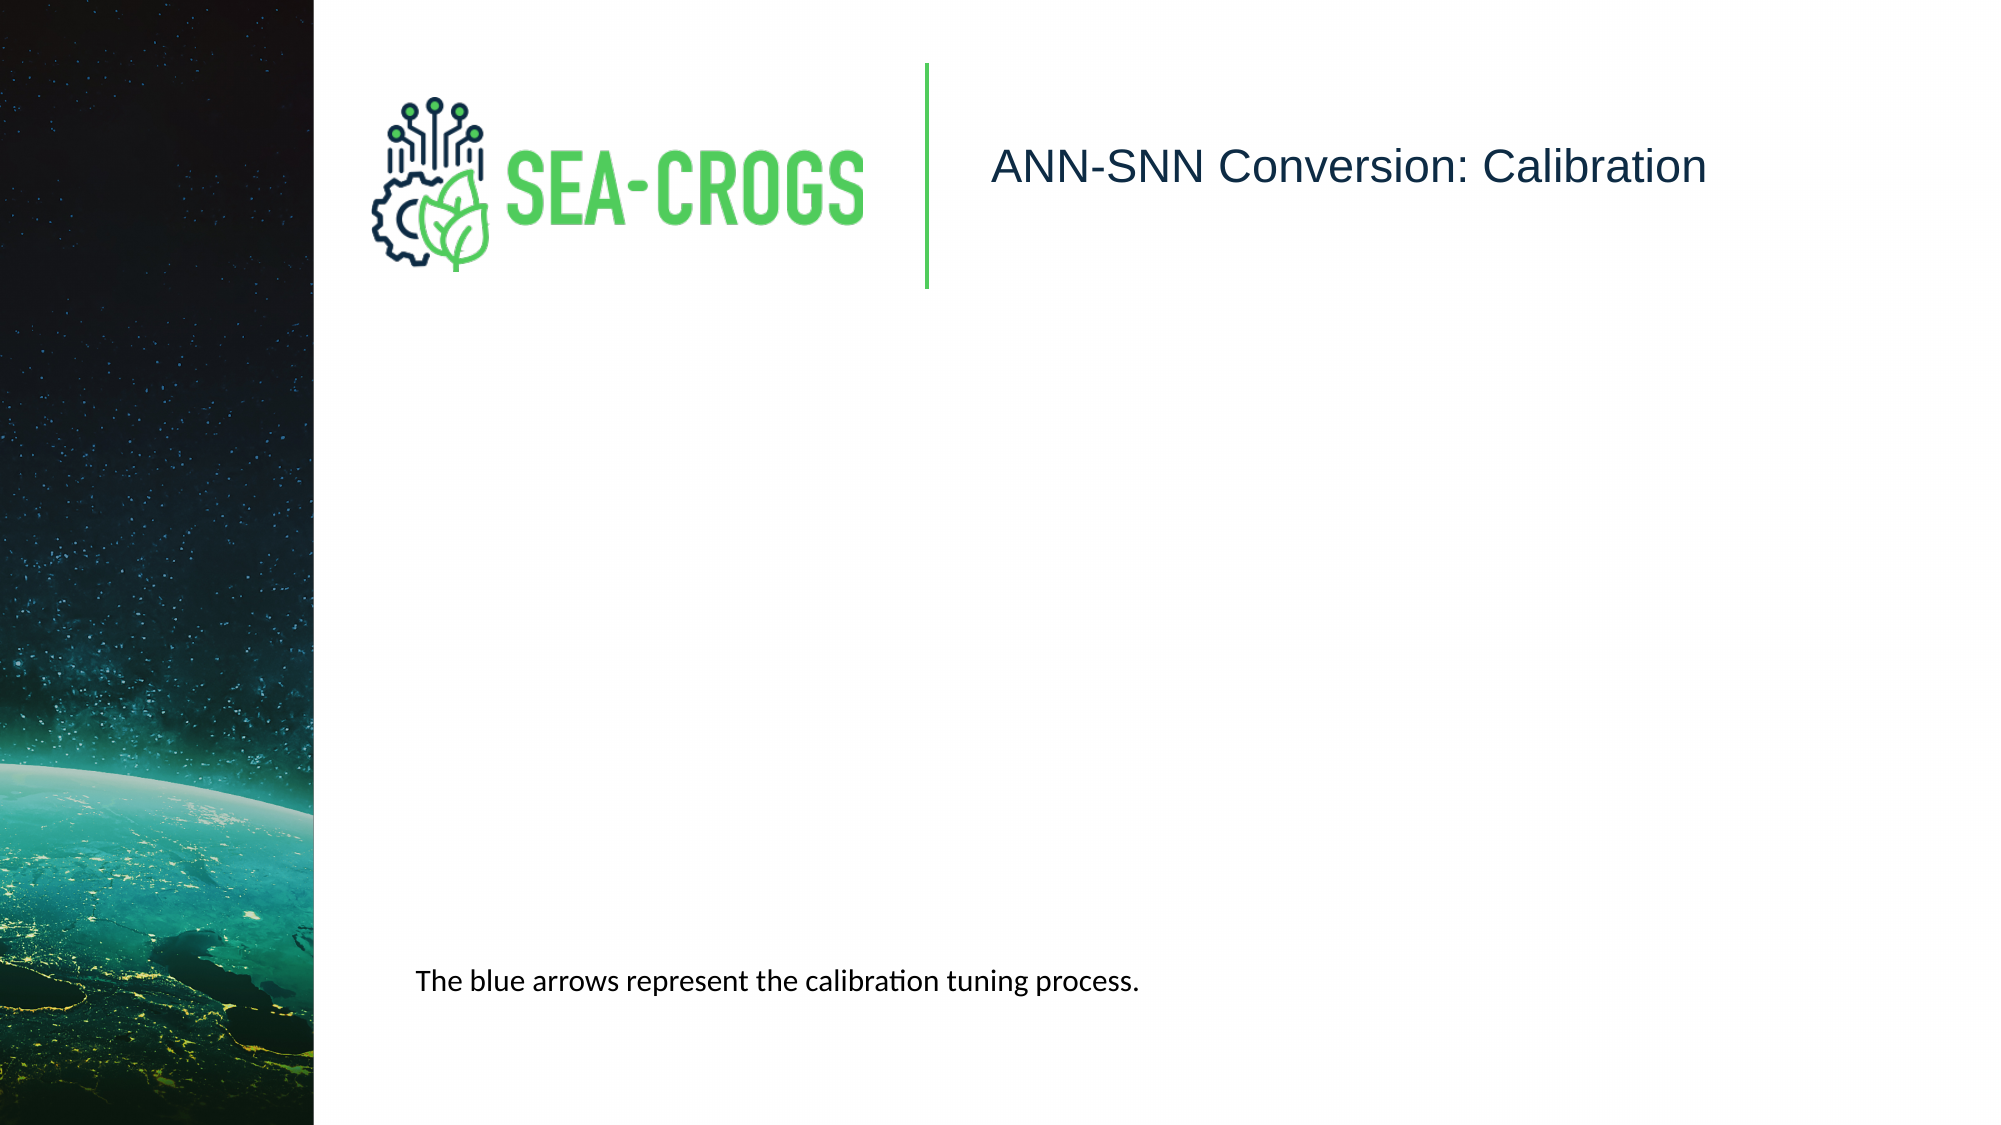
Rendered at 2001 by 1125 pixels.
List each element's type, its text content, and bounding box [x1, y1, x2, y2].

list The blue arrows represent the calibration tuning process. [400, 952, 1855, 1026]
picture [0, 0, 2001, 1125]
title ANN-SNN Conversion: Calibration [991, 135, 1928, 193]
